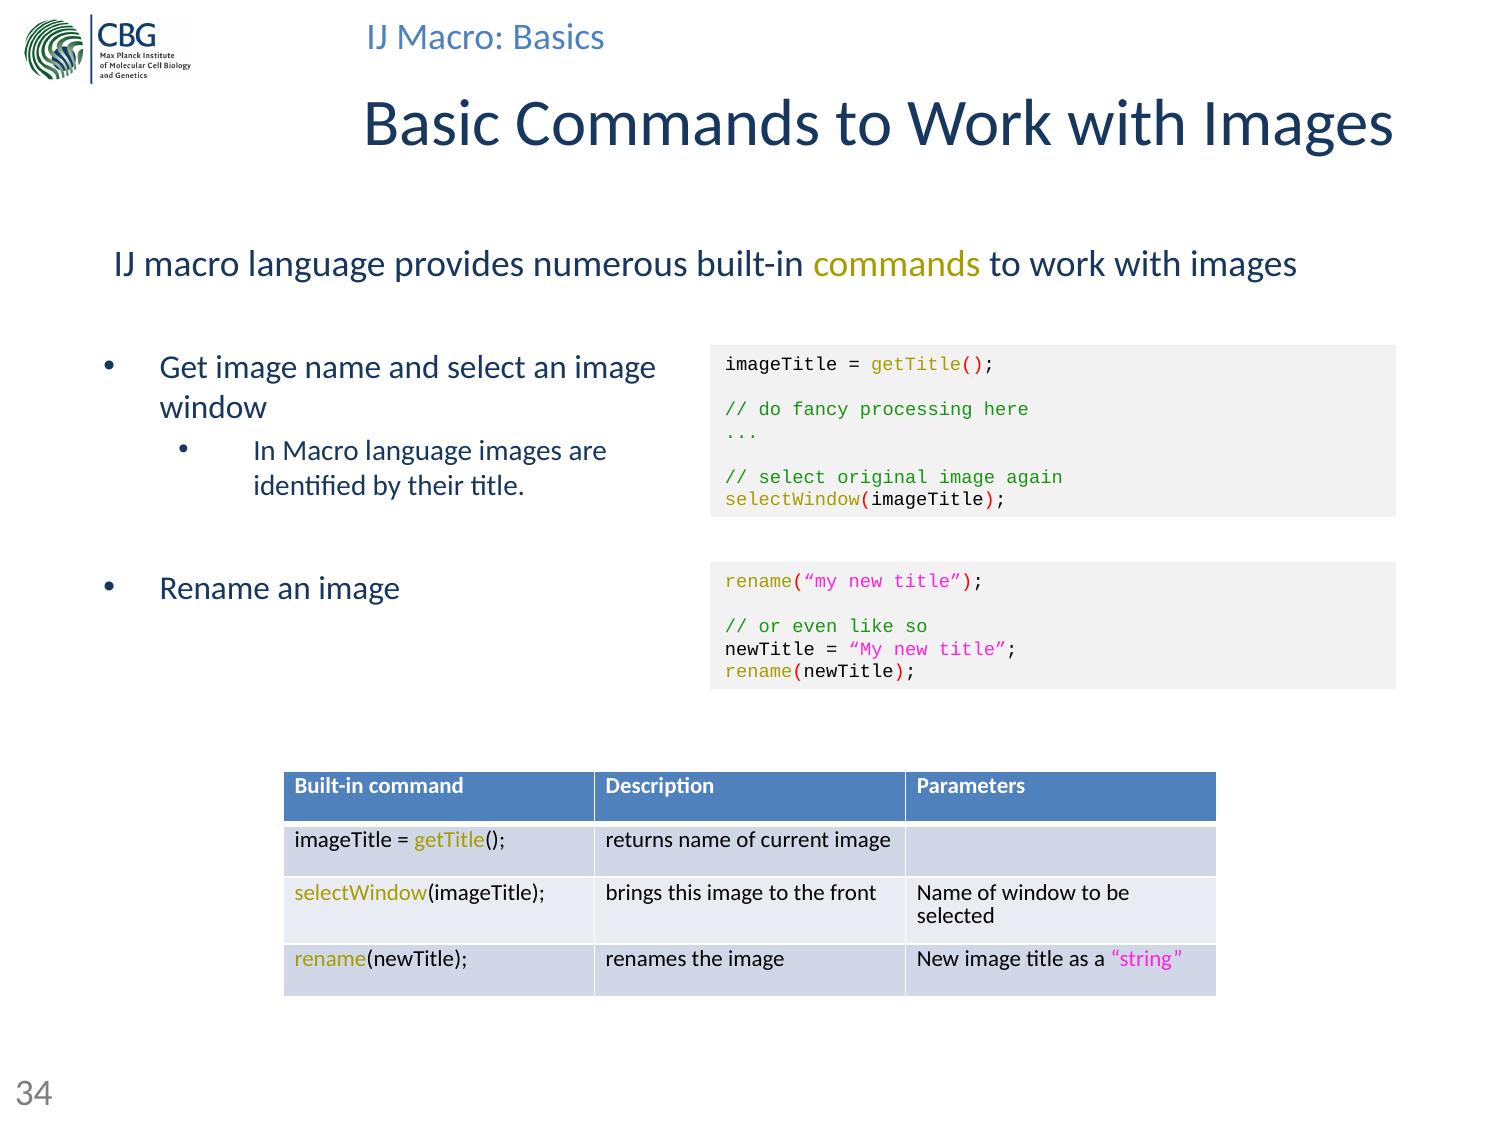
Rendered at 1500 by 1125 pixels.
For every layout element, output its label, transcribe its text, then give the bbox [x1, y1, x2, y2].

table_cell New image title as a “string” [906, 945, 1216, 996]
text_box IJ macro language provides numerous built-in commands to work with images [98, 231, 1322, 292]
table_cell rename(newTitle); [284, 945, 594, 996]
text_box rename(“my new title”); // or even like so newTitle = “My new title”; rename(newTitle); [710, 561, 1397, 690]
text_box imageTitle = getTitle(); // do fancy processing here ... // select original image again selectWindow(imageTitle); [710, 344, 1397, 517]
table_cell [906, 827, 1216, 876]
table_cell renames the image [595, 945, 905, 996]
table_header Built-in command [284, 772, 594, 821]
table_header Description [595, 772, 905, 821]
table_cell brings this image to the front [595, 878, 905, 943]
table_cell selectWindow(imageTitle); [284, 878, 594, 943]
table_header Parameters [906, 772, 1216, 821]
table_cell imageTitle = getTitle(); [284, 827, 594, 876]
table_cell Name of window to be selected [906, 878, 1216, 943]
text_box Get image name and select an image window In Macro language images are identified by their title. Rename an image [88, 338, 703, 985]
table_cell returns name of current image [595, 827, 905, 876]
picture [24, 14, 191, 84]
title Basic Commands to Work with Images [348, 65, 1425, 173]
